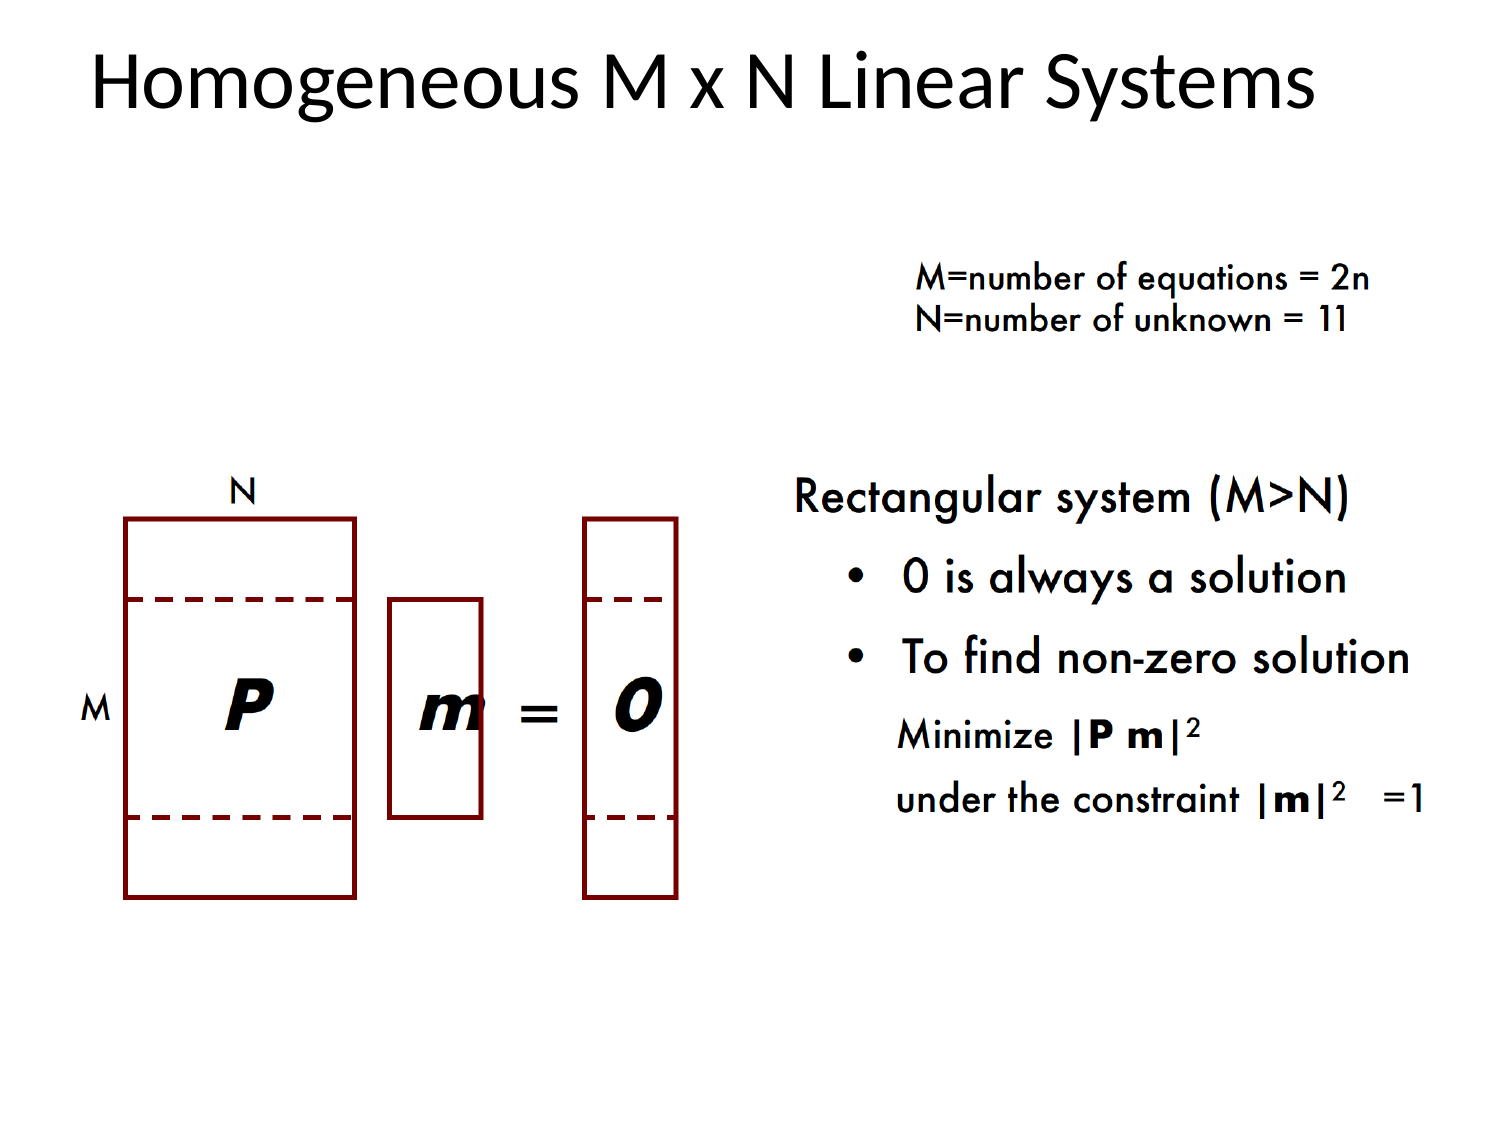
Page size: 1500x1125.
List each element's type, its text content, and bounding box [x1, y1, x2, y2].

title Homogeneous M x N Linear Systems [74, 0, 1426, 151]
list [74, 249, 1426, 919]
